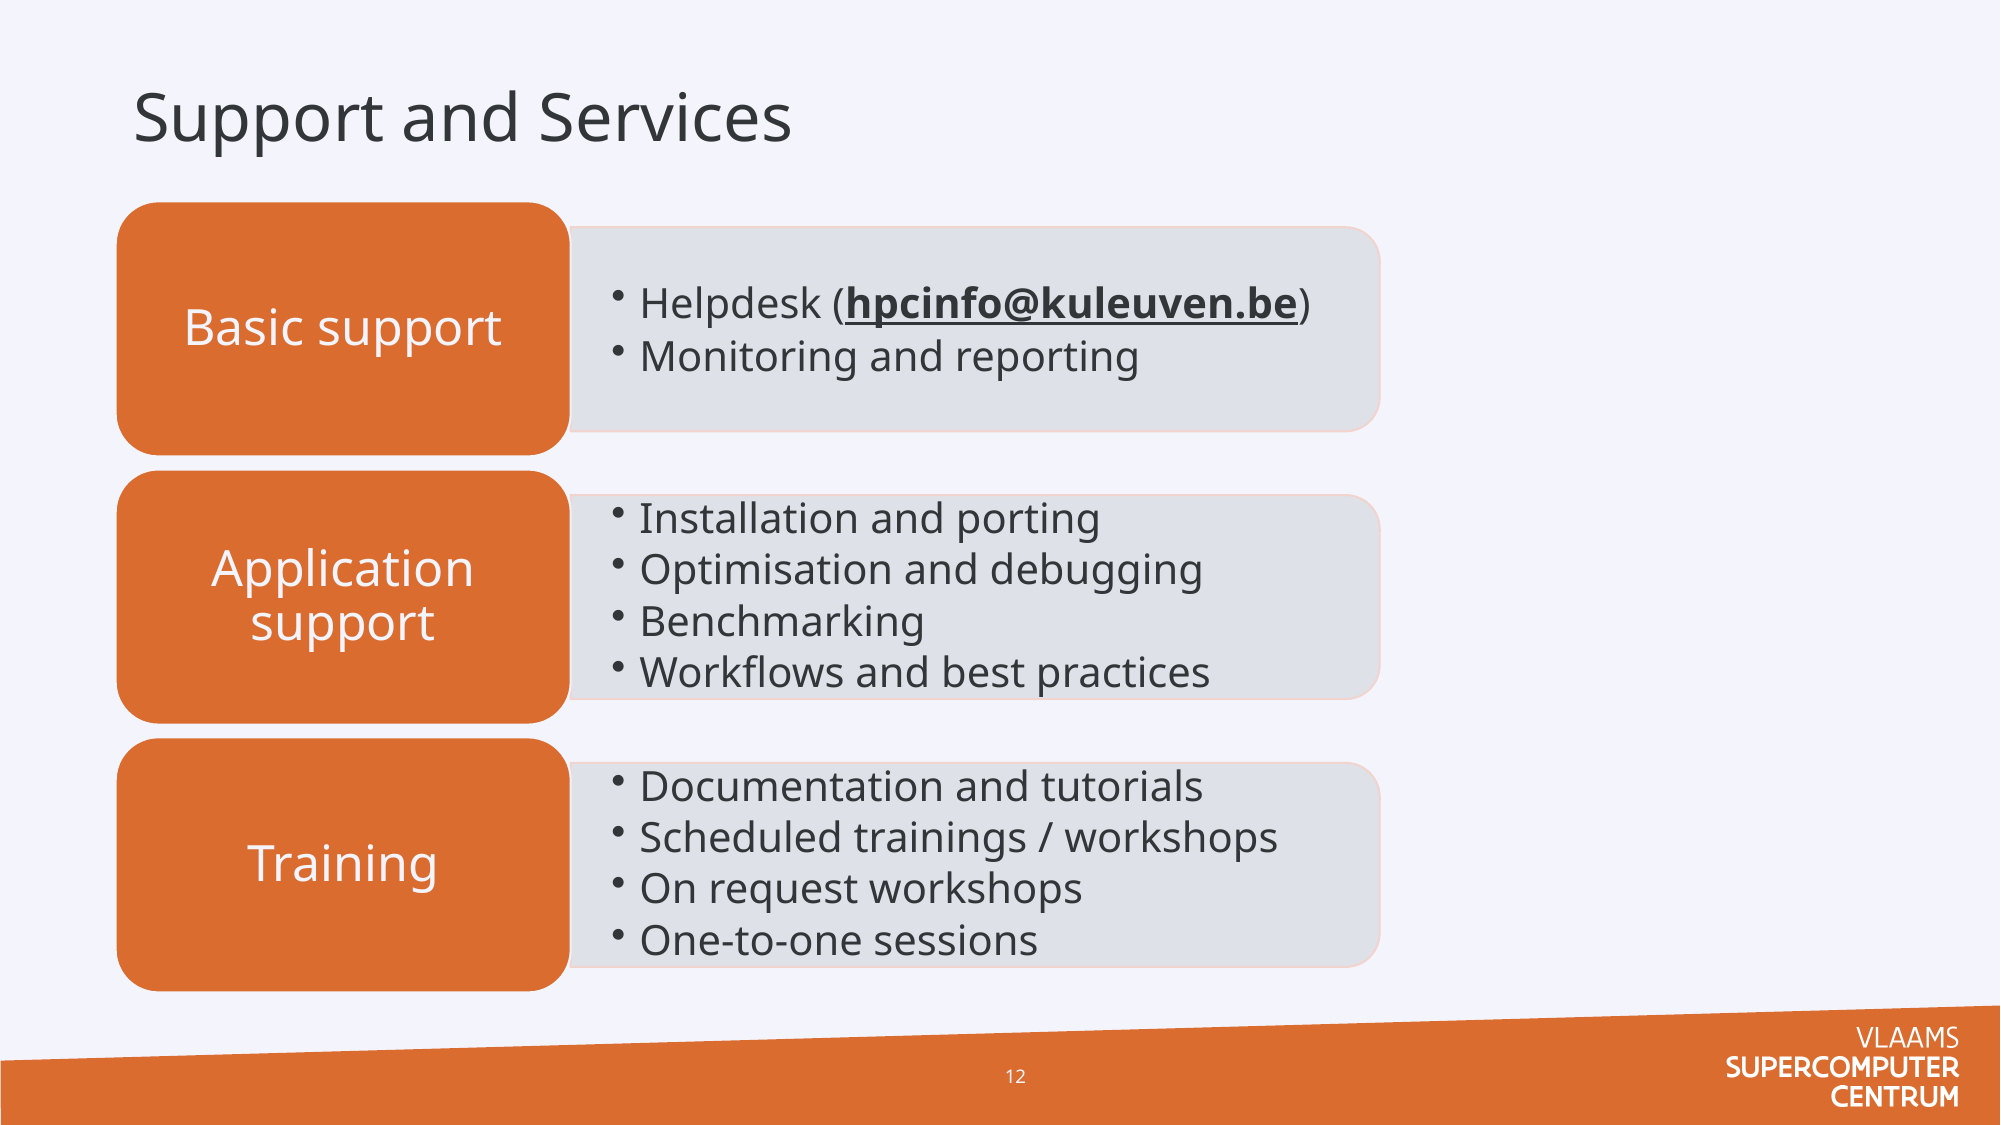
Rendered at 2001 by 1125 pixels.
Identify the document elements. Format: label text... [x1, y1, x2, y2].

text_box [115, 201, 1380, 993]
slide_number 12 [958, 1047, 1042, 1108]
text_box Support and Services [118, 54, 1941, 185]
picture [1725, 1021, 1960, 1117]
